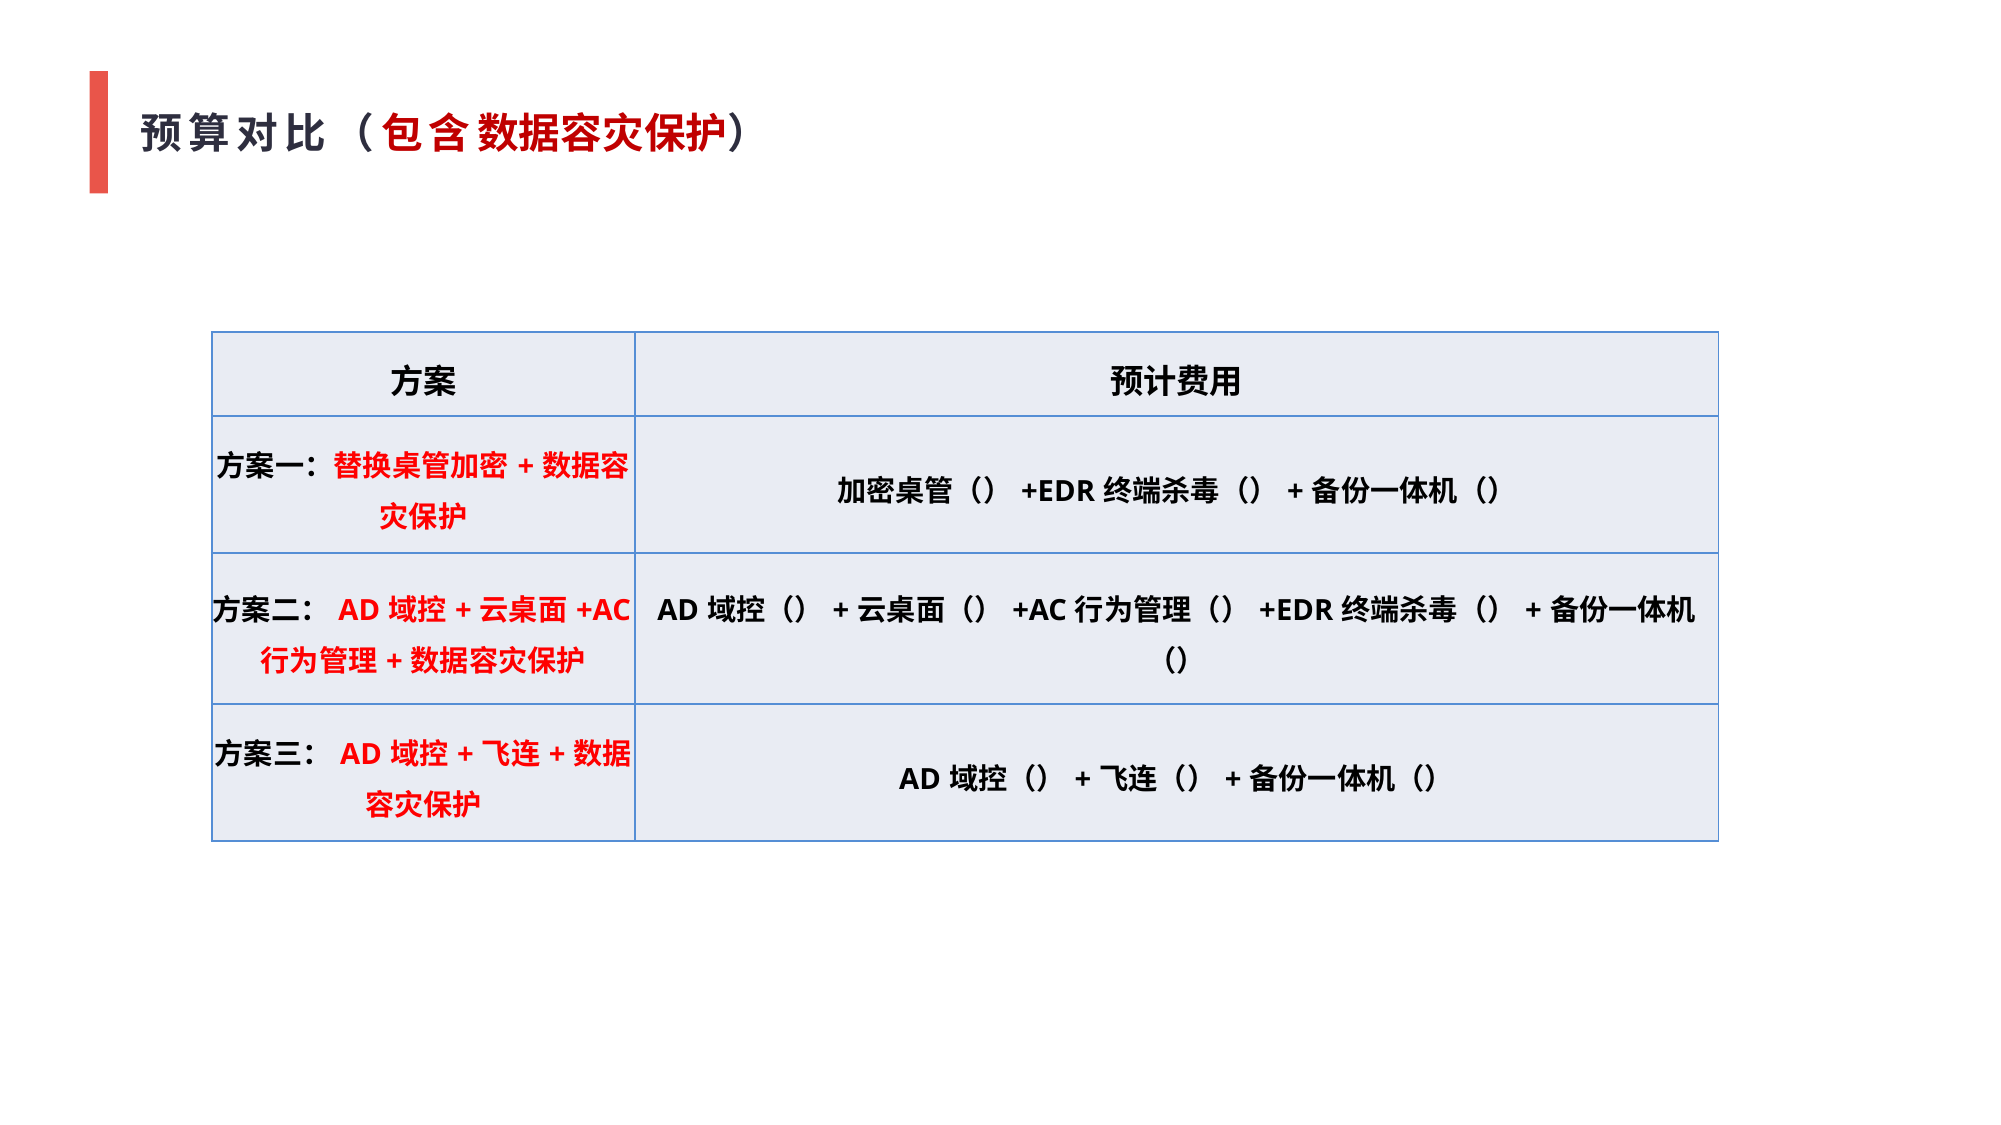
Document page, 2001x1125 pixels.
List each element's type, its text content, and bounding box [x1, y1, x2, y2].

table_cell 方案三：AD域控+飞连+数据容灾保护 [213, 705, 634, 840]
table_cell AD域控（）+飞连（）+备份一体机（） [636, 705, 1718, 840]
table_header 方案 [213, 333, 634, 415]
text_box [89, 71, 1062, 194]
table_cell 方案一：替换桌管加密+数据容灾保护 [213, 417, 634, 552]
table_header 预计费用 [636, 333, 1718, 415]
table_cell 方案二：AD域控+云桌面+AC行为管理+数据容灾保护 [213, 554, 634, 703]
table_cell AD域控（）+云桌面（）+AC行为管理（）+EDR终端杀毒（）+备份一体机（） [636, 554, 1718, 703]
table_cell 加密桌管（）+EDR终端杀毒（）+备份一体机（） [636, 417, 1718, 552]
